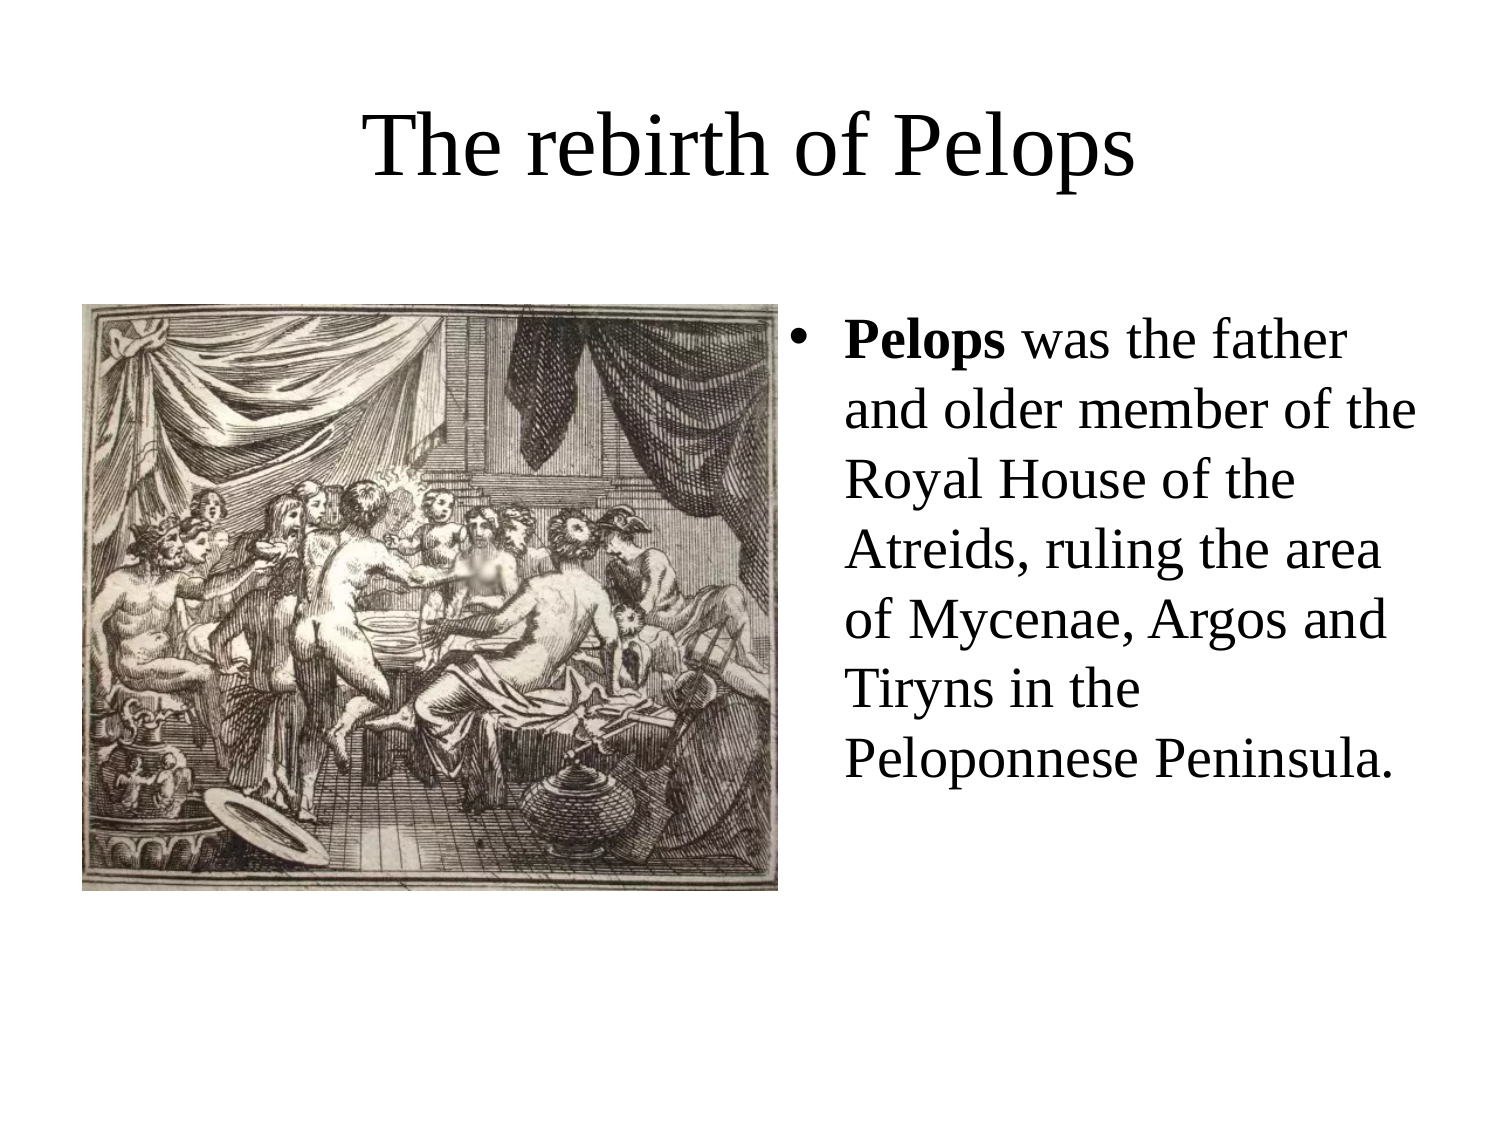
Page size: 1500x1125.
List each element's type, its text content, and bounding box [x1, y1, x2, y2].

title The rebirth of Pelops [75, 45, 1425, 233]
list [81, 304, 779, 891]
list Pelops was the father and older member of the Royal House of the Atreids, ruling the area of Mycenae, Argos and Tiryns in the Peloponnese Peninsula. [773, 292, 1436, 1036]
